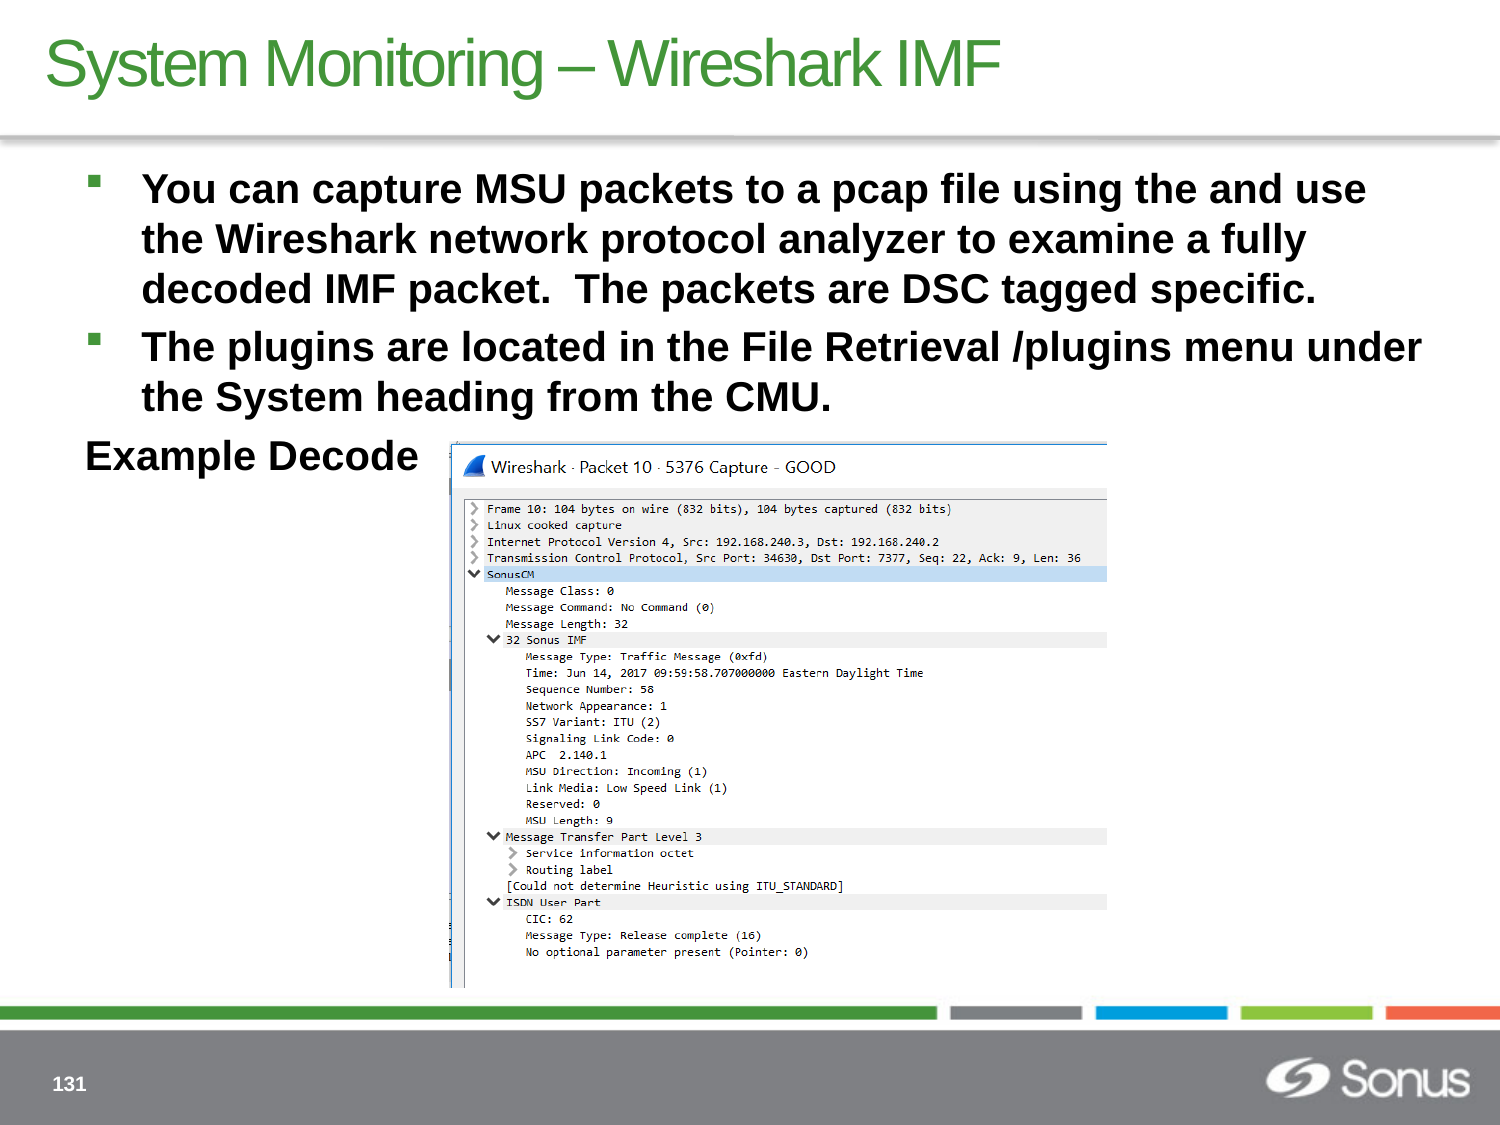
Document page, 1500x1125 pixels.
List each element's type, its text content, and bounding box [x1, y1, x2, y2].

picture [0, 140, 1500, 1125]
list You can capture MSU packets to a pcap file using the and use the Wireshark network protocol analyzer to examine a fully decoded IMF packet. The packets are DSC tagged specific. The plugins are located in the File Retrieval /plugins menu under the System heading from the CMU. Example Decode [70, 154, 1456, 948]
title System Monitoring – Wireshark IMF [29, 24, 1471, 105]
picture [0, 0, 1500, 135]
